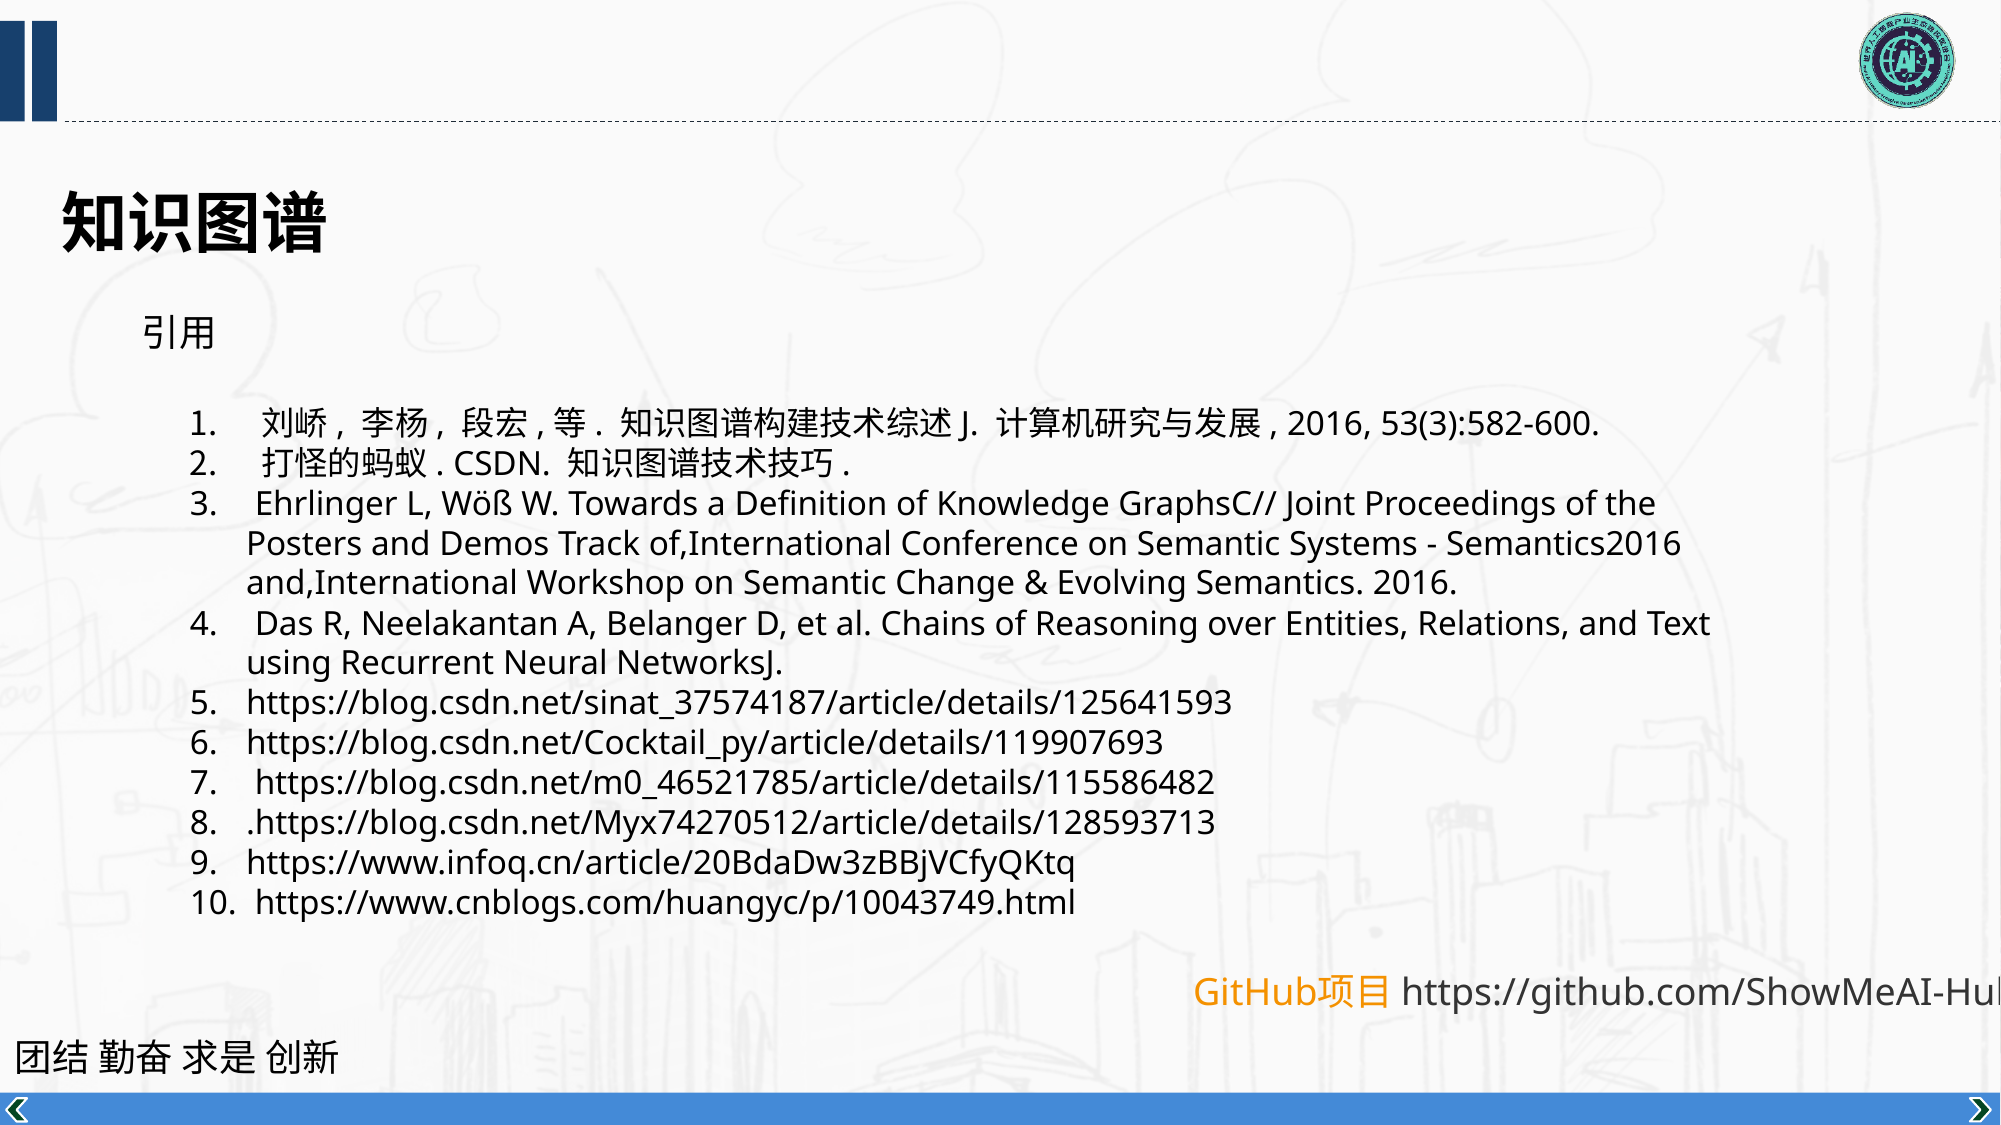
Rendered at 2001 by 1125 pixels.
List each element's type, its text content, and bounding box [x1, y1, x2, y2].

text_box 引用 [127, 301, 395, 362]
text_box 刘峤, 李杨, 段宏,等. 知识图谱构建技术综述J. 计算机研究与发展, 2016, 53(3):582-600. 打怪的蚂蚁. CSDN. 知识图谱技术技巧. Ehrlinger L, Wöß W. Towards a Definition of Knowledge GraphsC// Joint Proceedings of the Posters and Demos Track of,International Conference on Semantic Systems - Semantics2016 and,International Workshop on Semantic Change & Evolving Semantics. 2016. Das R, Neelakantan A, Belanger D, et al. Chains of Reasoning over Entities, Relations, and Text using Recurrent Neural NetworksJ. https://blog.csdn.net/sinat_37574187/article/details/125641593 https://blog.csdn.net/Cocktail_py/article/details/119907693 https://blog.csdn.net/m0_46521785/article/details/115586482 .https://blog.csdn.net/Myx74270512/article/details/128593713 https://www.infoq.cn/article/20BdaDw3zBBjVCfyQKtq https://www.cnblogs.com/huangyc/p/10043749.html [174, 394, 1780, 929]
text_box 知识图谱 [46, 173, 1054, 268]
picture [1857, 11, 1956, 110]
text_box GitHub项目 https://github.com/ShowMeAI-Hub [1178, 960, 2000, 1030]
